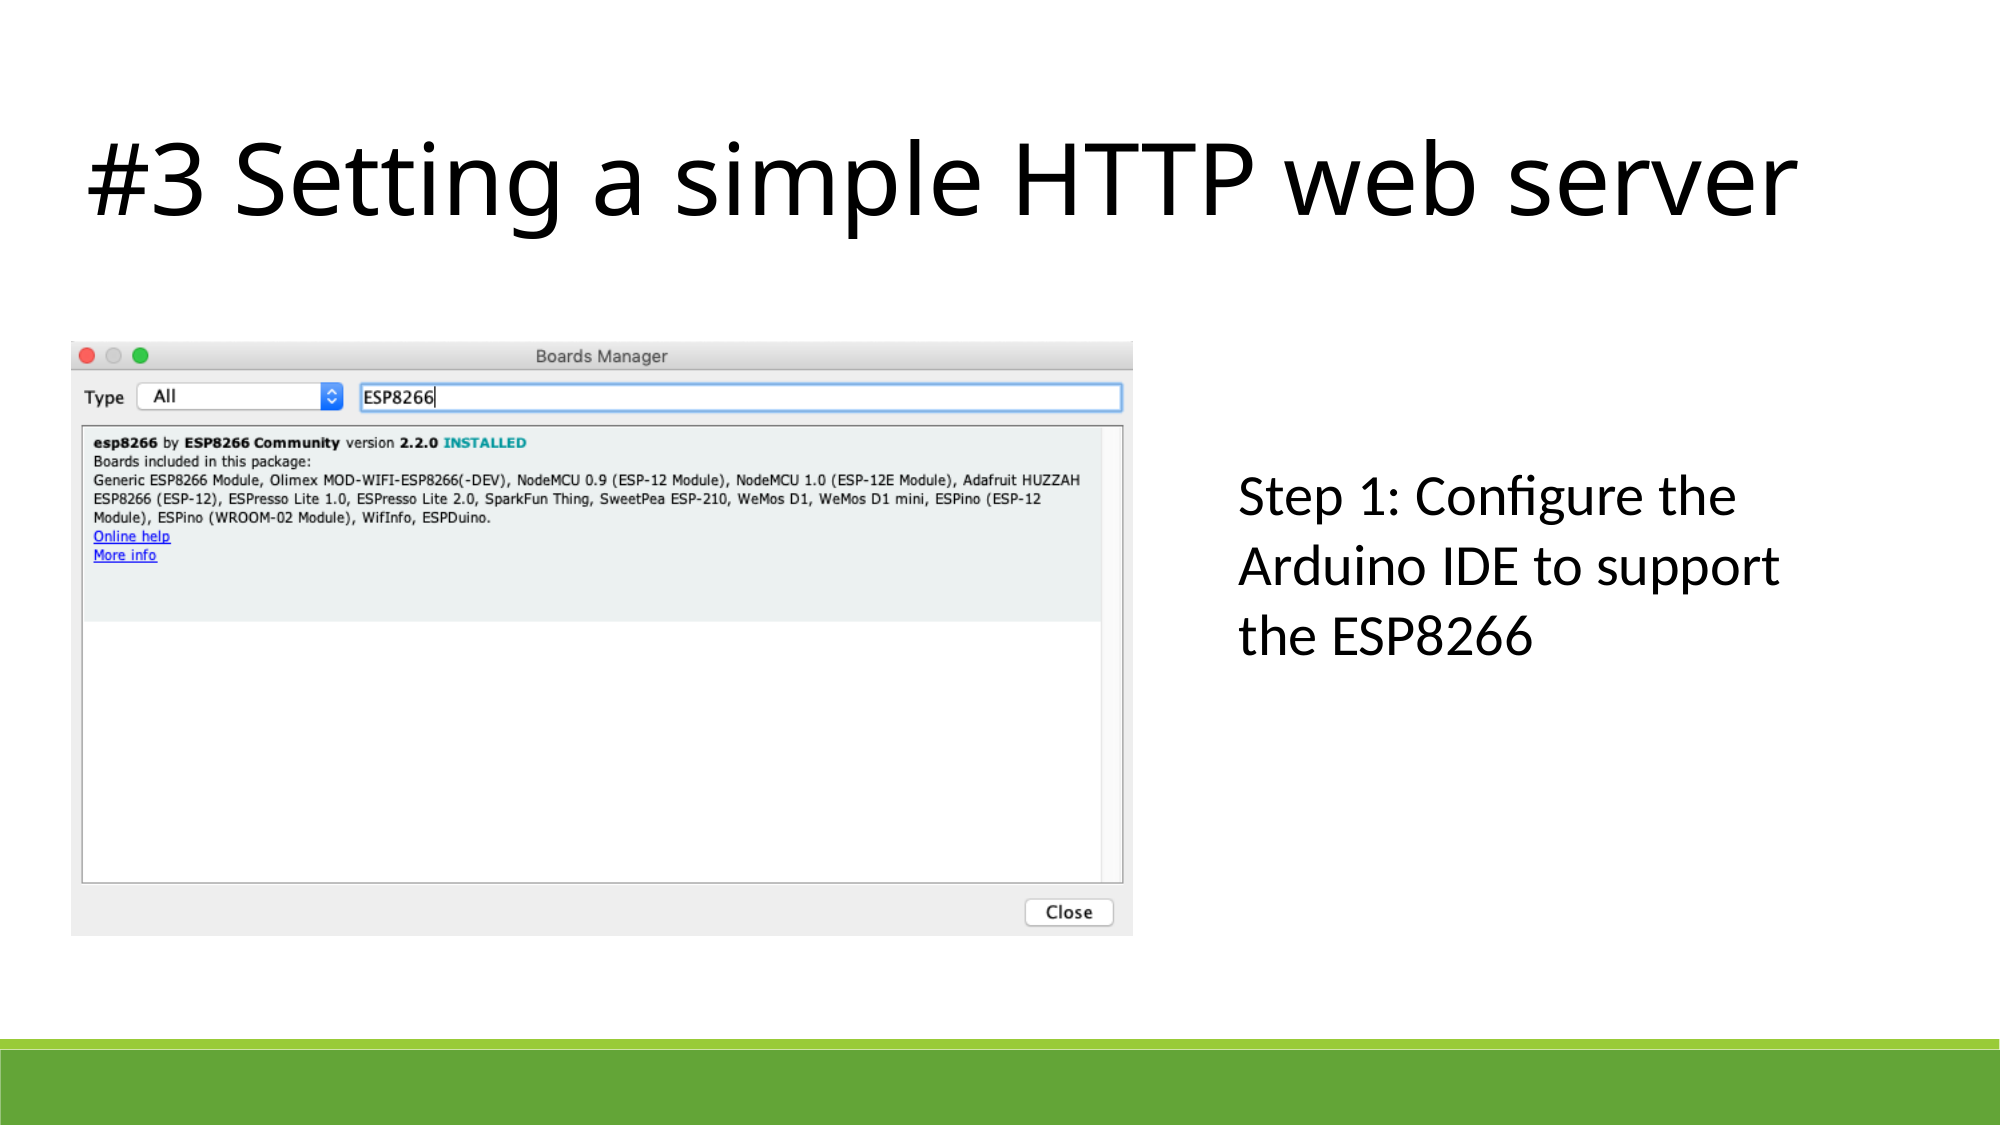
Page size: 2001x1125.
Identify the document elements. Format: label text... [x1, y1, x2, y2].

text_box Step 1: Configure the Arduino IDE to support the ESP8266 [1238, 450, 1793, 677]
picture [70, 341, 1134, 936]
text_box #3 Setting a simple HTTP web server [71, 5, 1841, 244]
